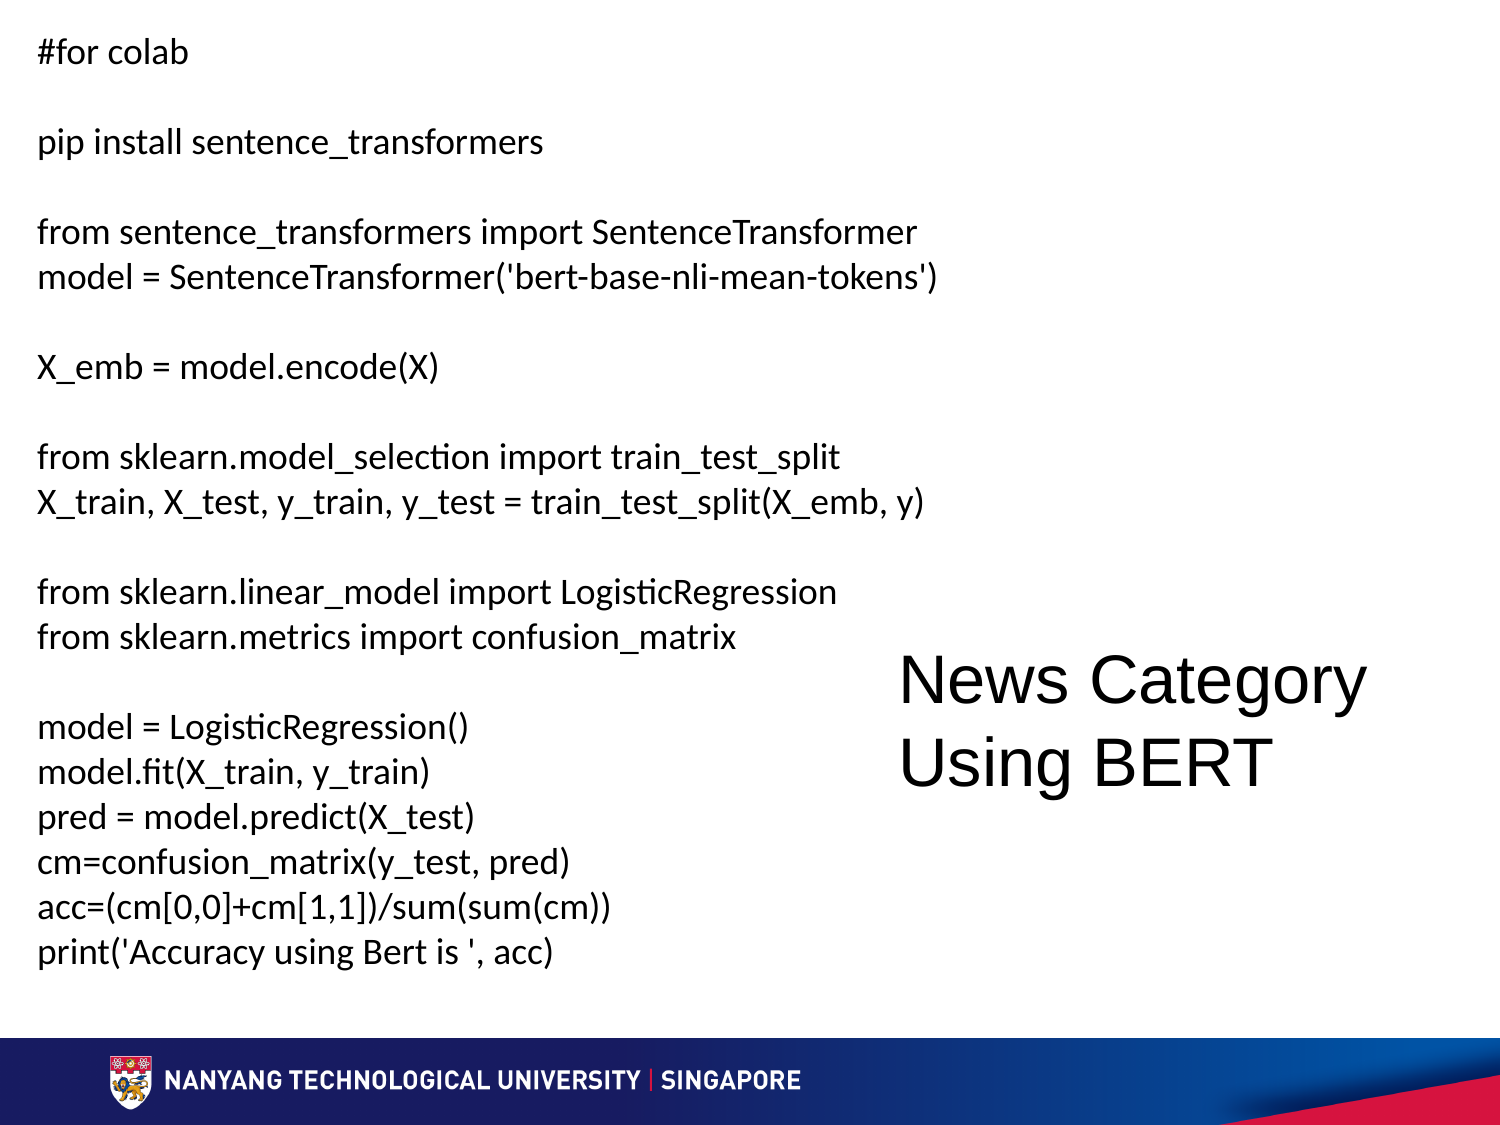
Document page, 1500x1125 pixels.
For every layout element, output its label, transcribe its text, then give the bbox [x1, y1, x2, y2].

text_box #for colab pip install sentence_transformers from sentence_transformers import SentenceTransformer model = SentenceTransformer('bert-base-nli-mean-tokens') X_emb = model.encode(X) from sklearn.model_selection import train_test_split X_train, X_test, y_train, y_test = train_test_split(X_emb, y) from sklearn.linear_model import LogisticRegression from sklearn.metrics import confusion_matrix model = LogisticRegression() model.fit(X_train, y_train) pred = model.predict(X_test) cm=confusion_matrix(y_test, pred) acc=(cm[0,0]+cm[1,1])/sum(sum(cm)) print('Accuracy using Bert is ', acc) [22, 19, 1211, 1025]
text_box News Category Using BERT [1211, 627, 1432, 915]
picture [0, 1038, 1500, 1125]
